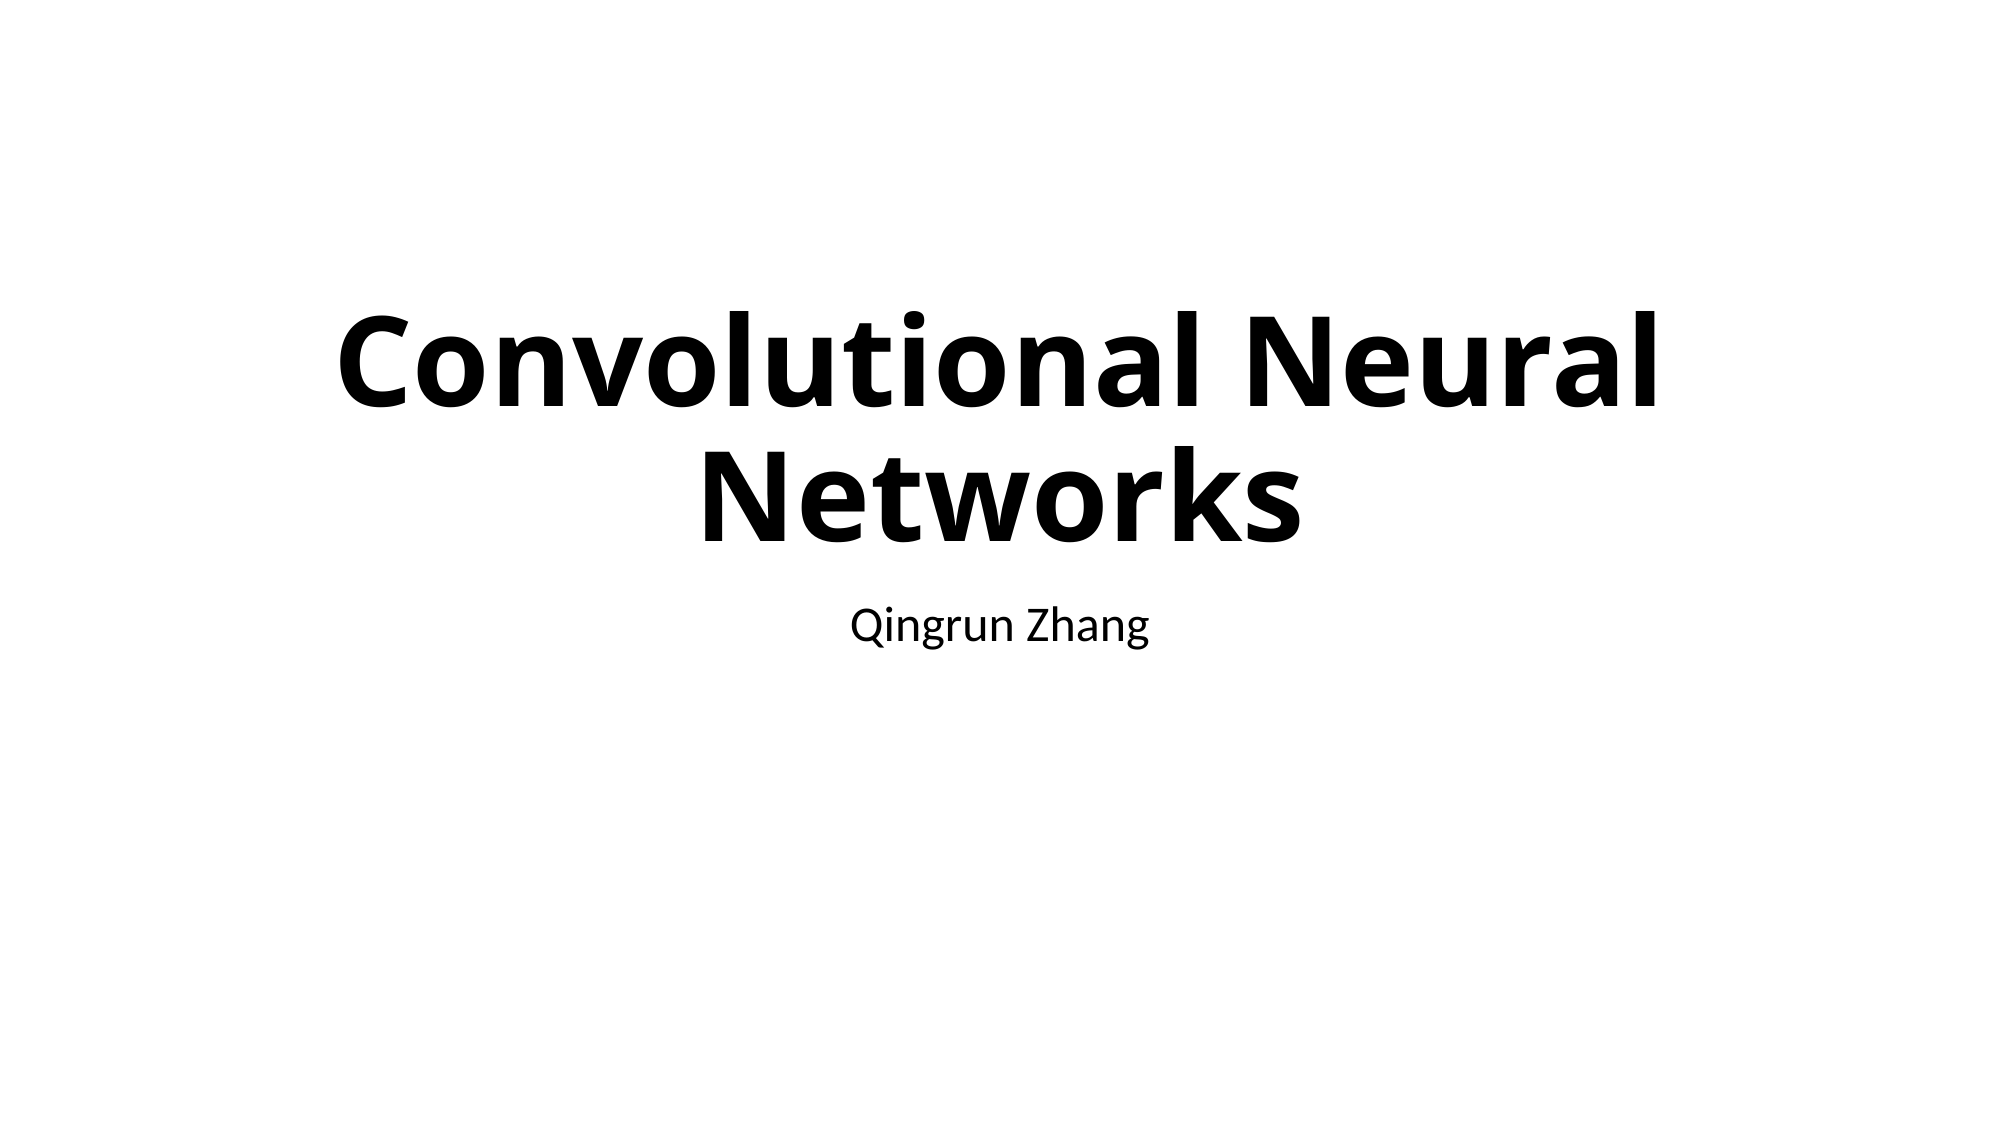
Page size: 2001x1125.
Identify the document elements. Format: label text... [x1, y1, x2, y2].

subtitle Qingrun Zhang [249, 590, 1750, 863]
title Convolutional Neural Networks [249, 184, 1750, 576]
